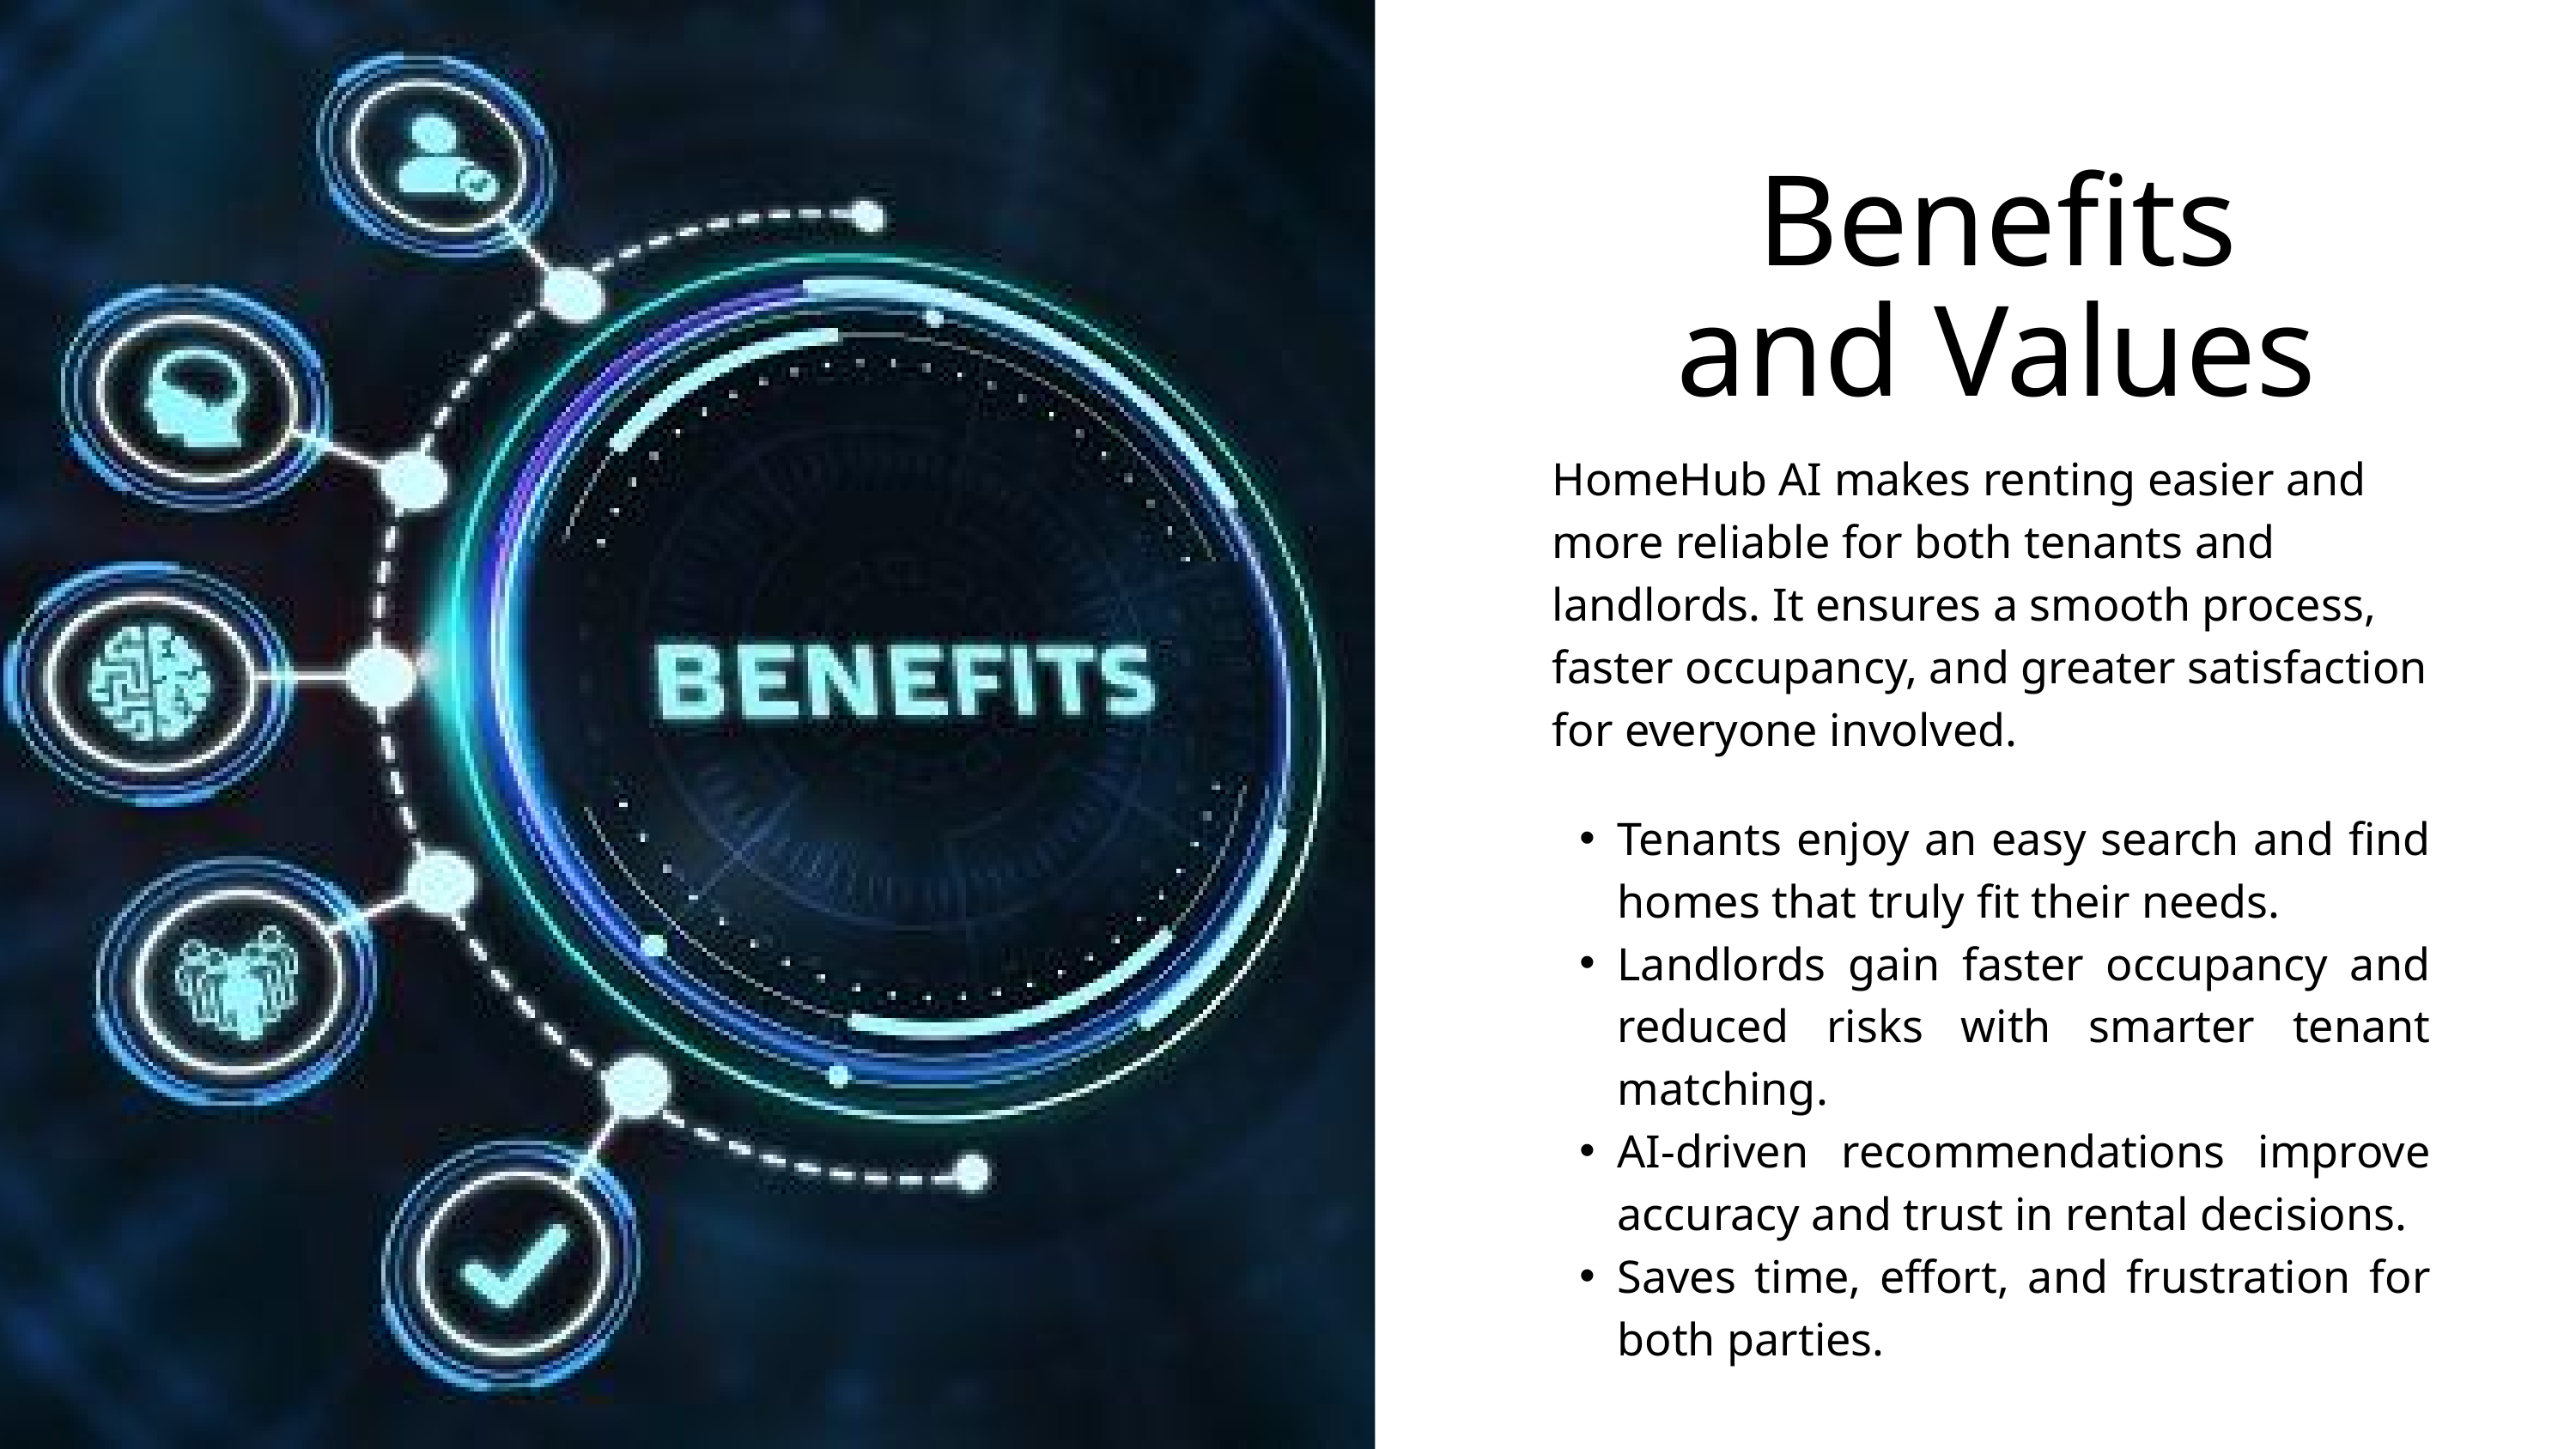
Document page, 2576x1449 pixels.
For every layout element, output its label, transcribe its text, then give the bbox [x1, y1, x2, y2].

text_box Benefits and Values [1665, 161, 2329, 421]
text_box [0, 0, 1376, 1449]
text_box Tenants enjoy an easy search and find homes that truly fit their needs. Landlords gain faster occupancy and reduced risks with smarter tenant matching. AI-driven recommendations improve accuracy and trust in rental decisions. Saves time, effort, and frustration for both parties. [1541, 801, 2432, 1449]
text_box HomeHub AI makes renting easier and more reliable for both tenants and landlords. It ensures a smooth process, faster occupancy, and greater satisfaction for everyone involved. [1552, 442, 2442, 881]
